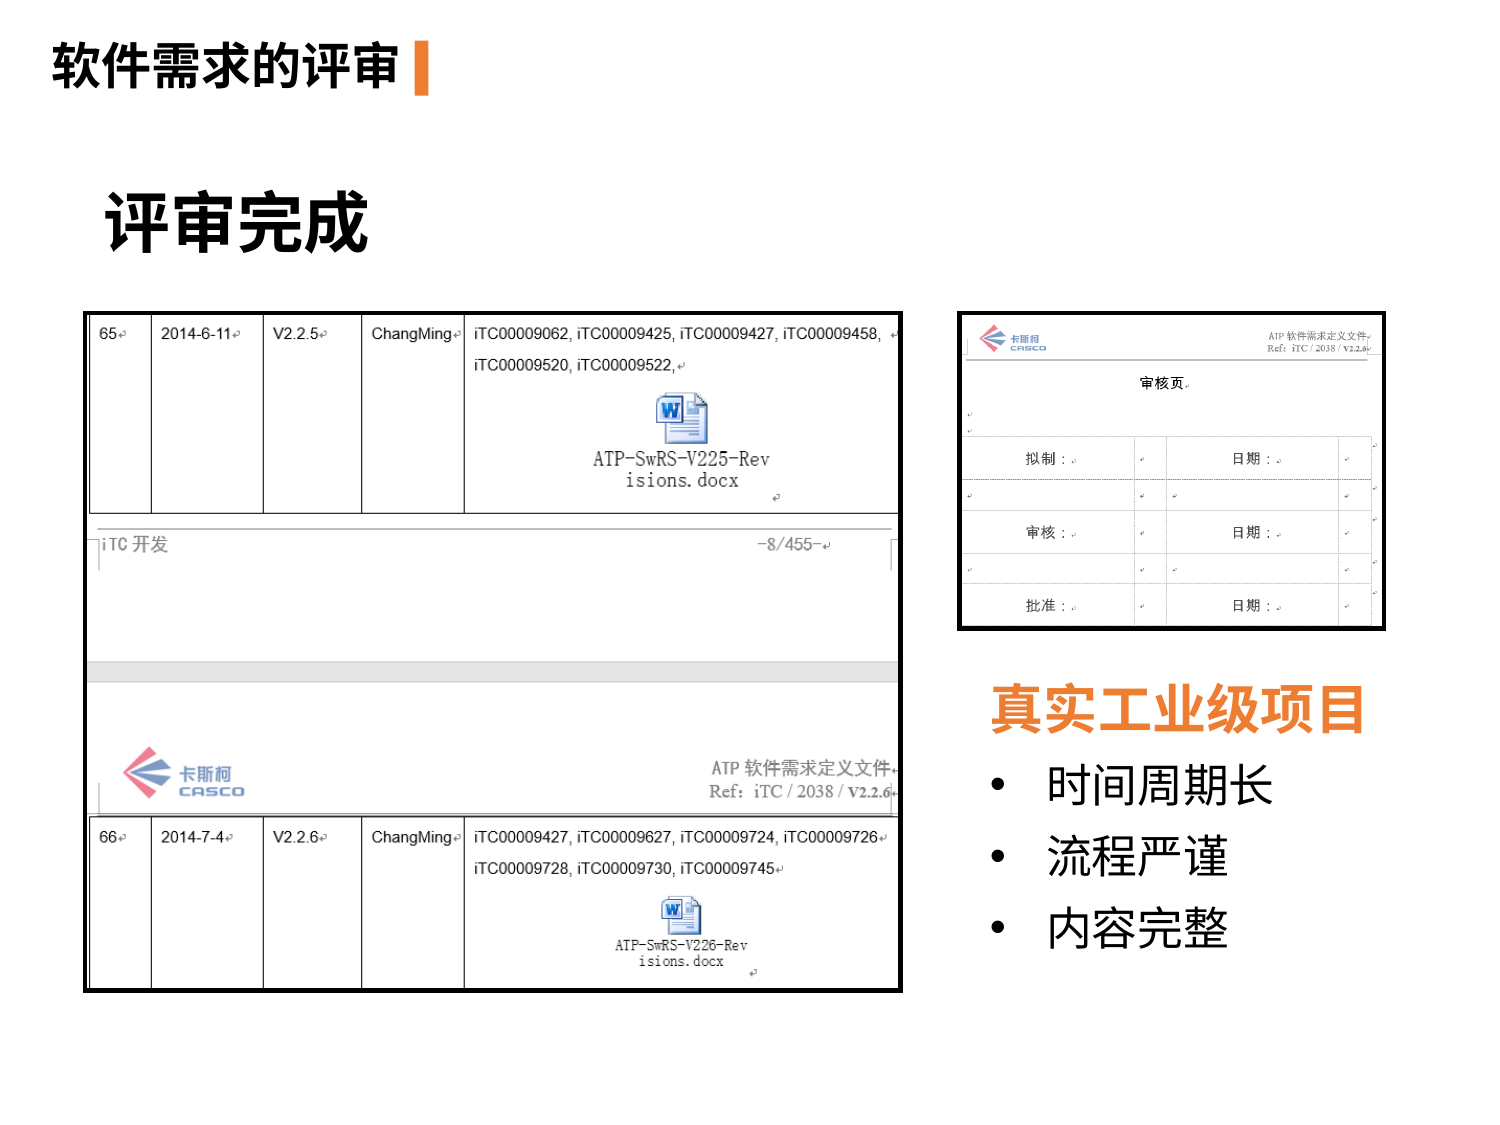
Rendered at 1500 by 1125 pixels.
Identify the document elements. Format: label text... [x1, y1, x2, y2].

picture [87, 315, 898, 988]
text_box [414, 39, 429, 97]
text_box 软件需求的评审 [23, 27, 430, 103]
text_box 评审完成 [88, 173, 386, 268]
text_box 真实工业级项目 时间周期长 流程严谨 内容完整 [975, 648, 1413, 962]
picture [961, 315, 1382, 626]
